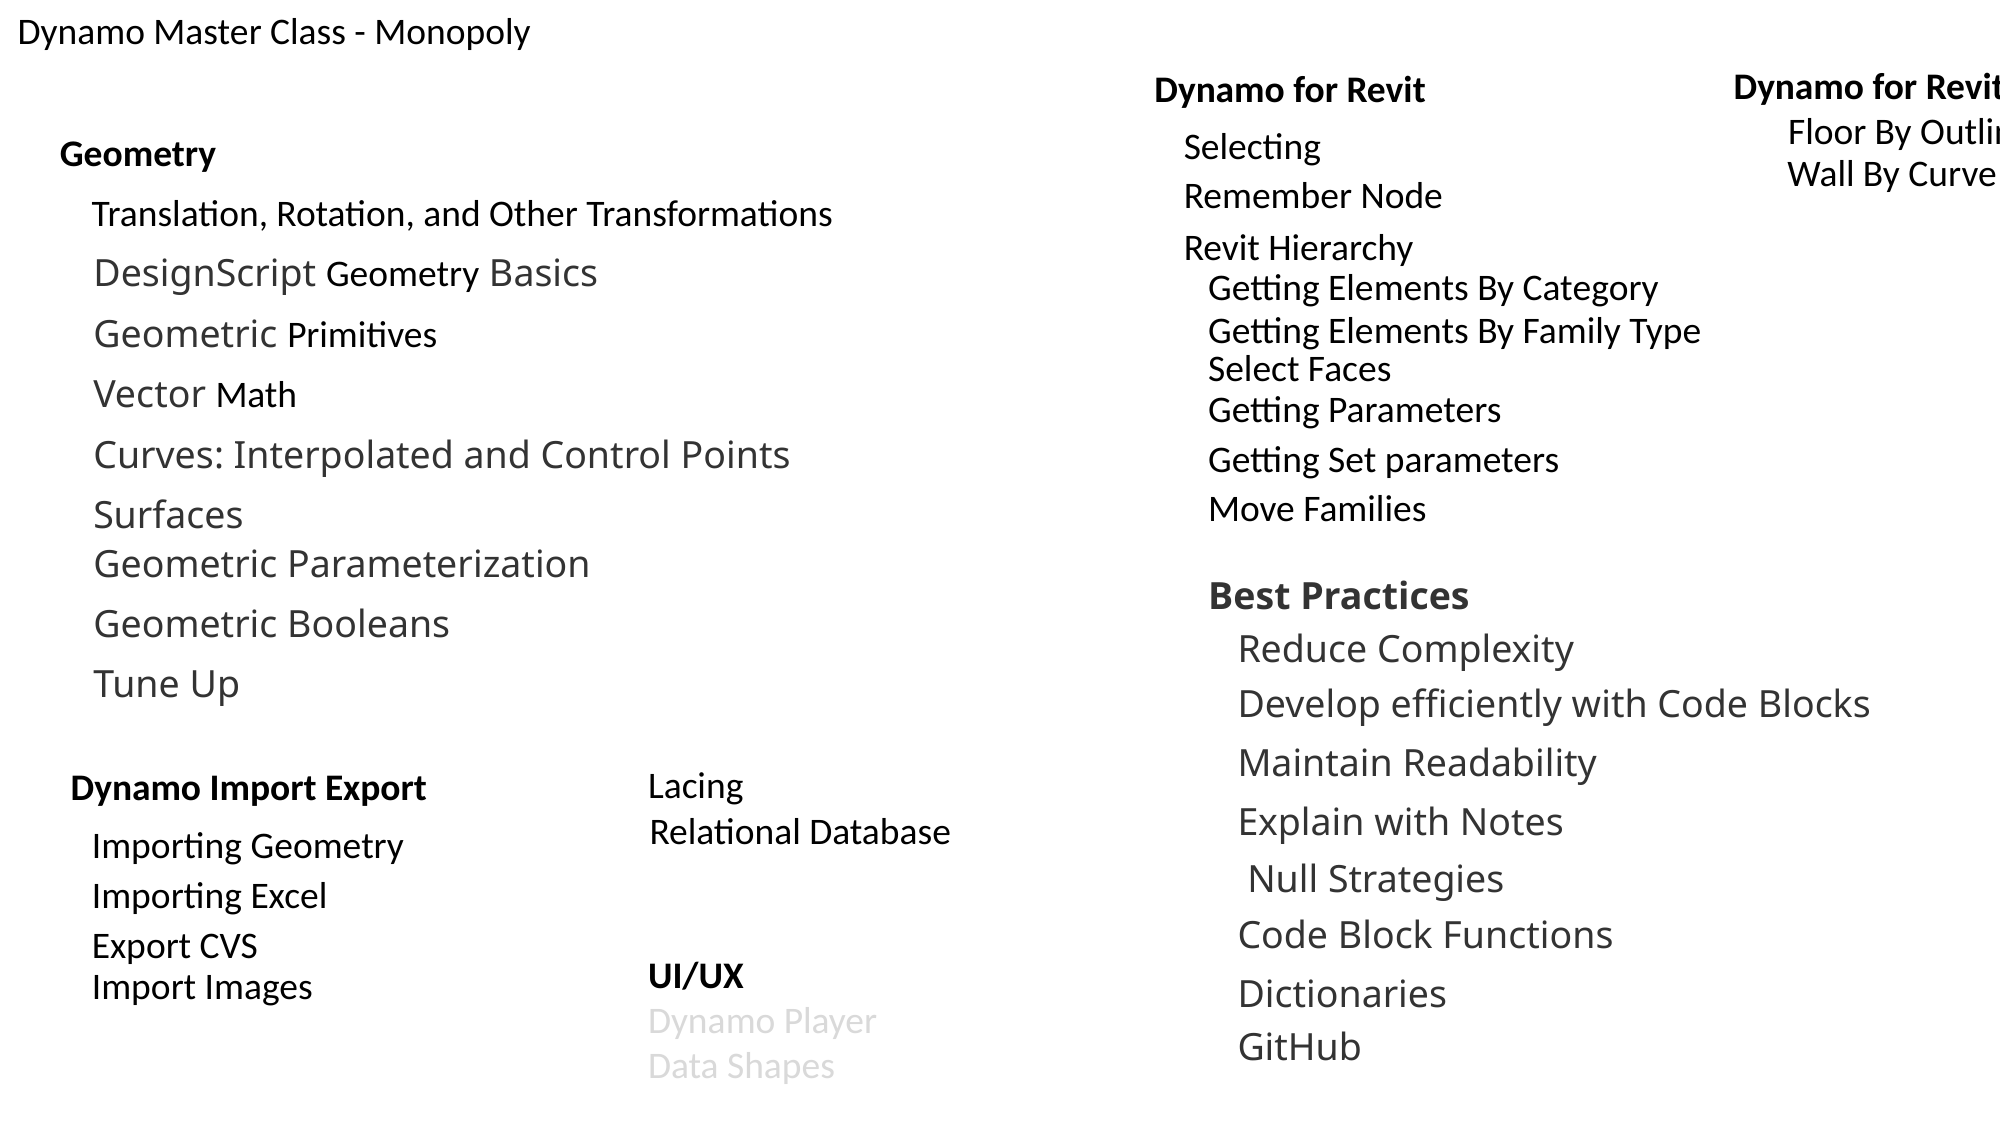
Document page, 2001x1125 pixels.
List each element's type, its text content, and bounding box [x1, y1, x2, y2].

text_box Wall By Curve [1772, 142, 2000, 202]
text_box Selecting [1169, 114, 1619, 163]
text_box Getting Set parameters [1193, 427, 1644, 476]
text_box Dynamo for Revit [1139, 57, 1476, 118]
text_box Dynamo for Revit Creating [1718, 54, 2000, 115]
text_box Geometric Primitives [78, 302, 1083, 363]
text_box Surfaces [78, 483, 1083, 532]
text_box Geometric Booleans [78, 592, 590, 653]
text_box Export CVS [77, 913, 549, 954]
text_box Geometry [45, 121, 1169, 182]
text_box Relational Database [634, 799, 1085, 860]
text_box Import Images [77, 954, 549, 1015]
text_box Vector Math [78, 363, 1083, 423]
text_box Dynamo Import Export [55, 755, 496, 816]
text_box Importing Geometry [77, 813, 549, 863]
text_box Curves: Interpolated and Control Points [78, 423, 1083, 483]
text_box Importing Excel [77, 863, 549, 913]
text_box Dynamo Master Class - Monopoly [2, 0, 547, 60]
text_box Lacing [633, 753, 1084, 814]
text_box Getting Elements By Family Type [1193, 298, 1811, 359]
text_box Getting Parameters [1193, 397, 1644, 427]
text_box Geometric Parameterization [78, 532, 1083, 592]
text_box Tune Up [78, 653, 1193, 713]
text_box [1193, 564, 1920, 1077]
text_box DesignScript Geometry Basics [78, 242, 1083, 302]
text_box Select Faces [1193, 336, 1644, 397]
text_box Getting Elements By Category [1193, 255, 1706, 298]
text_box Revit Hierarchy [1169, 215, 1619, 276]
text_box Move Families [1193, 476, 1644, 536]
text_box Remember Node [1169, 163, 1619, 215]
text_box Translation, Rotation, and Other Transformations [76, 182, 1082, 242]
text_box UI/UX Dynamo Player Data Shapes [633, 943, 970, 1125]
text_box Floor By Outline [1773, 99, 2000, 142]
